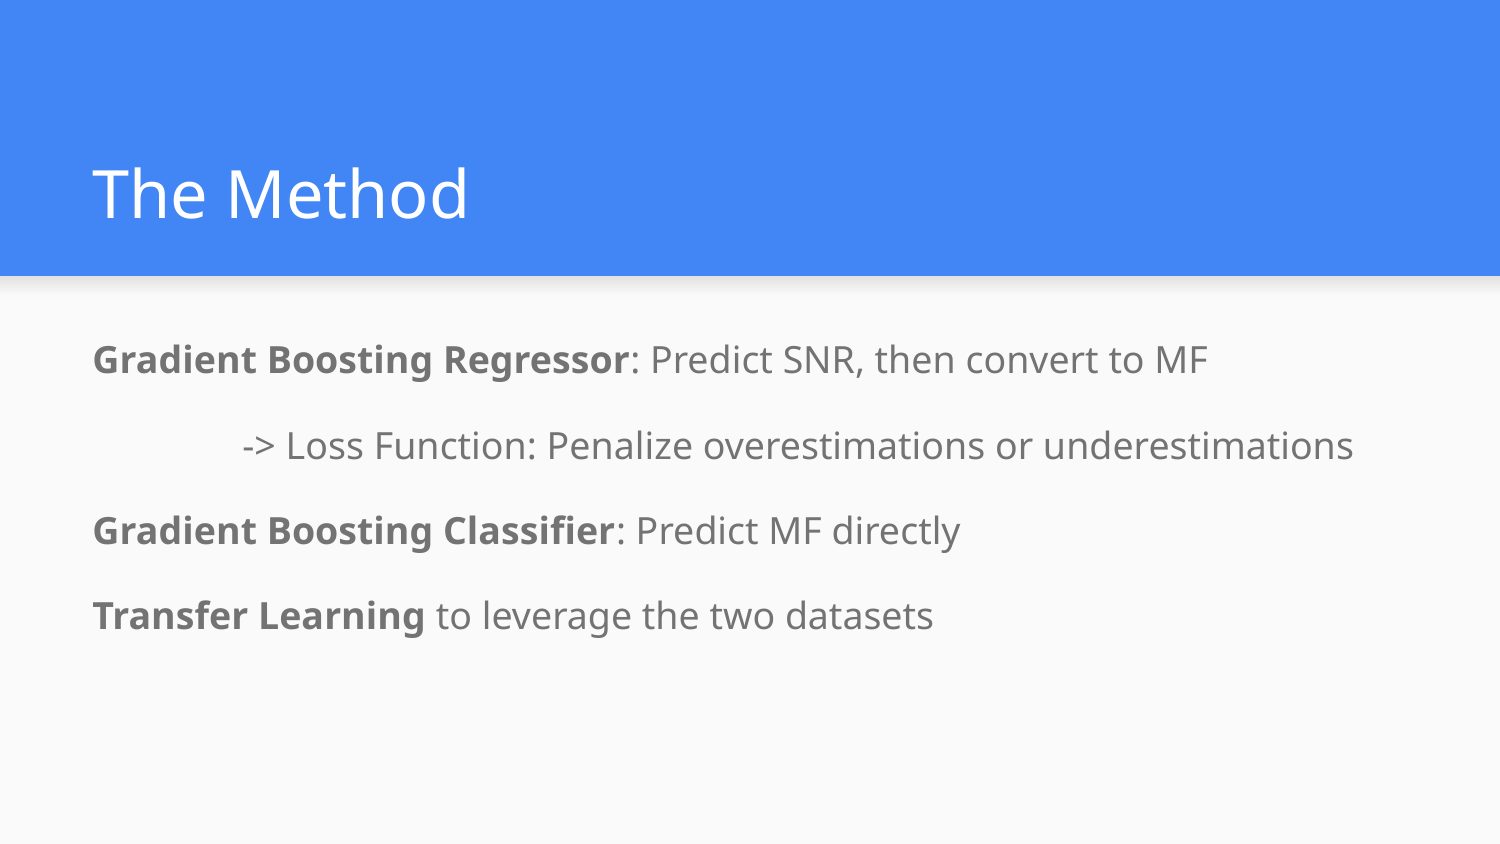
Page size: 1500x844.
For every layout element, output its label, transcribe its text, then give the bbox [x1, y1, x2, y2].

list Gradient Boosting Regressor: Predict SNR, then convert to MF -> Loss Function: Penalize overestimations or underestimations Gradient Boosting Classifier: Predict MF directly Transfer Learning to leverage the two datasets [77, 314, 1427, 760]
title The Method [77, 121, 1427, 248]
